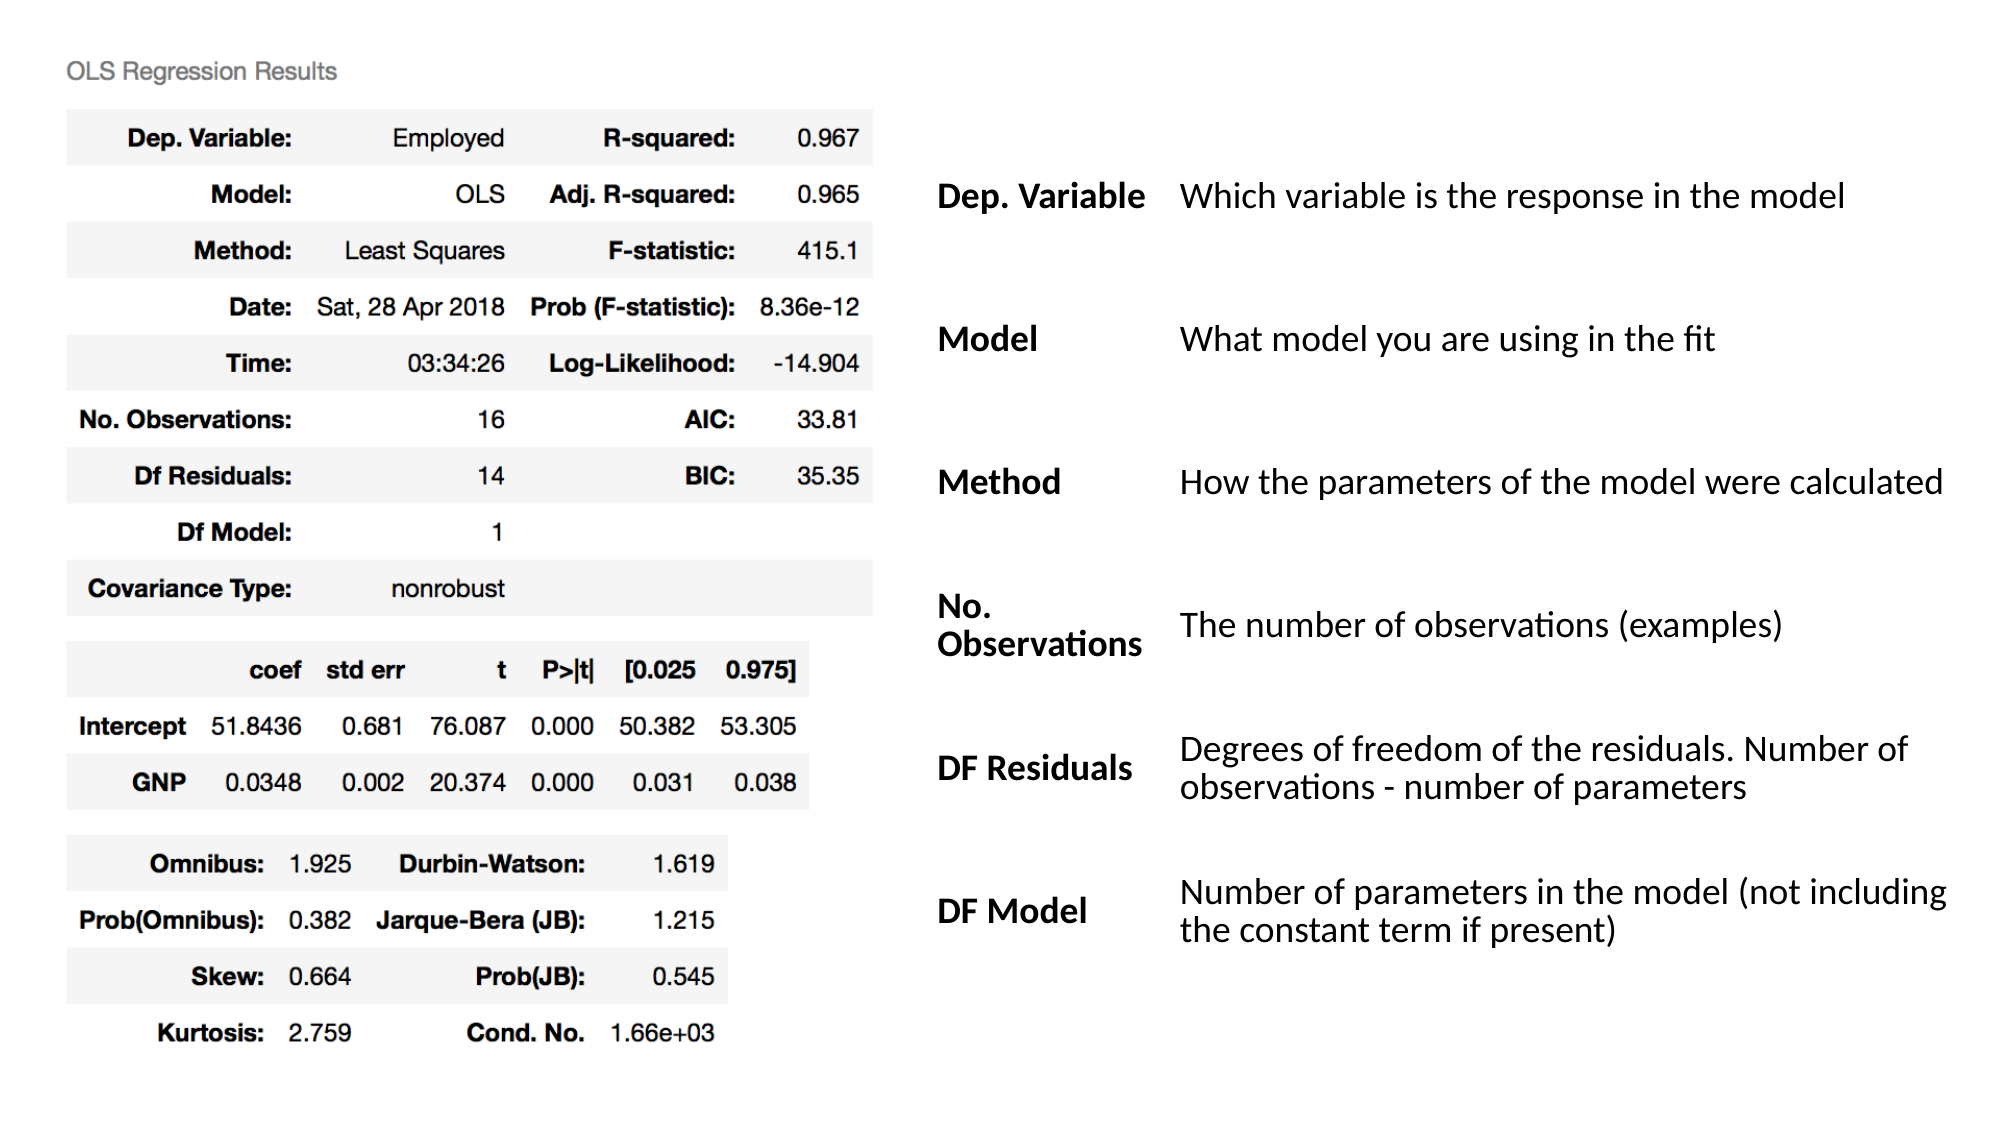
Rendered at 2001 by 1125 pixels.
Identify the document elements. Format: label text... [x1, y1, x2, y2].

table_cell DF Model [922, 843, 1165, 986]
picture [57, 59, 898, 1054]
table_cell Number of parameters in the model (not including the constant term if present) [1165, 843, 2000, 986]
table_cell The number of observations (examples) [1165, 557, 2000, 700]
table_cell Model [922, 271, 1165, 414]
table_header Which variable is the response in the model [1165, 128, 2000, 271]
table_cell What model you are using in the fit [1165, 271, 2000, 414]
table_cell Degrees of freedom of the residuals. Number of observations - number of parameters [1165, 700, 2000, 843]
table_cell How the parameters of the model were calculated [1165, 414, 2000, 557]
table_cell No. Observations [922, 557, 1165, 700]
table_cell Method [922, 414, 1165, 557]
table_header Dep. Variable [922, 128, 1165, 271]
table_cell DF Residuals [922, 700, 1165, 843]
